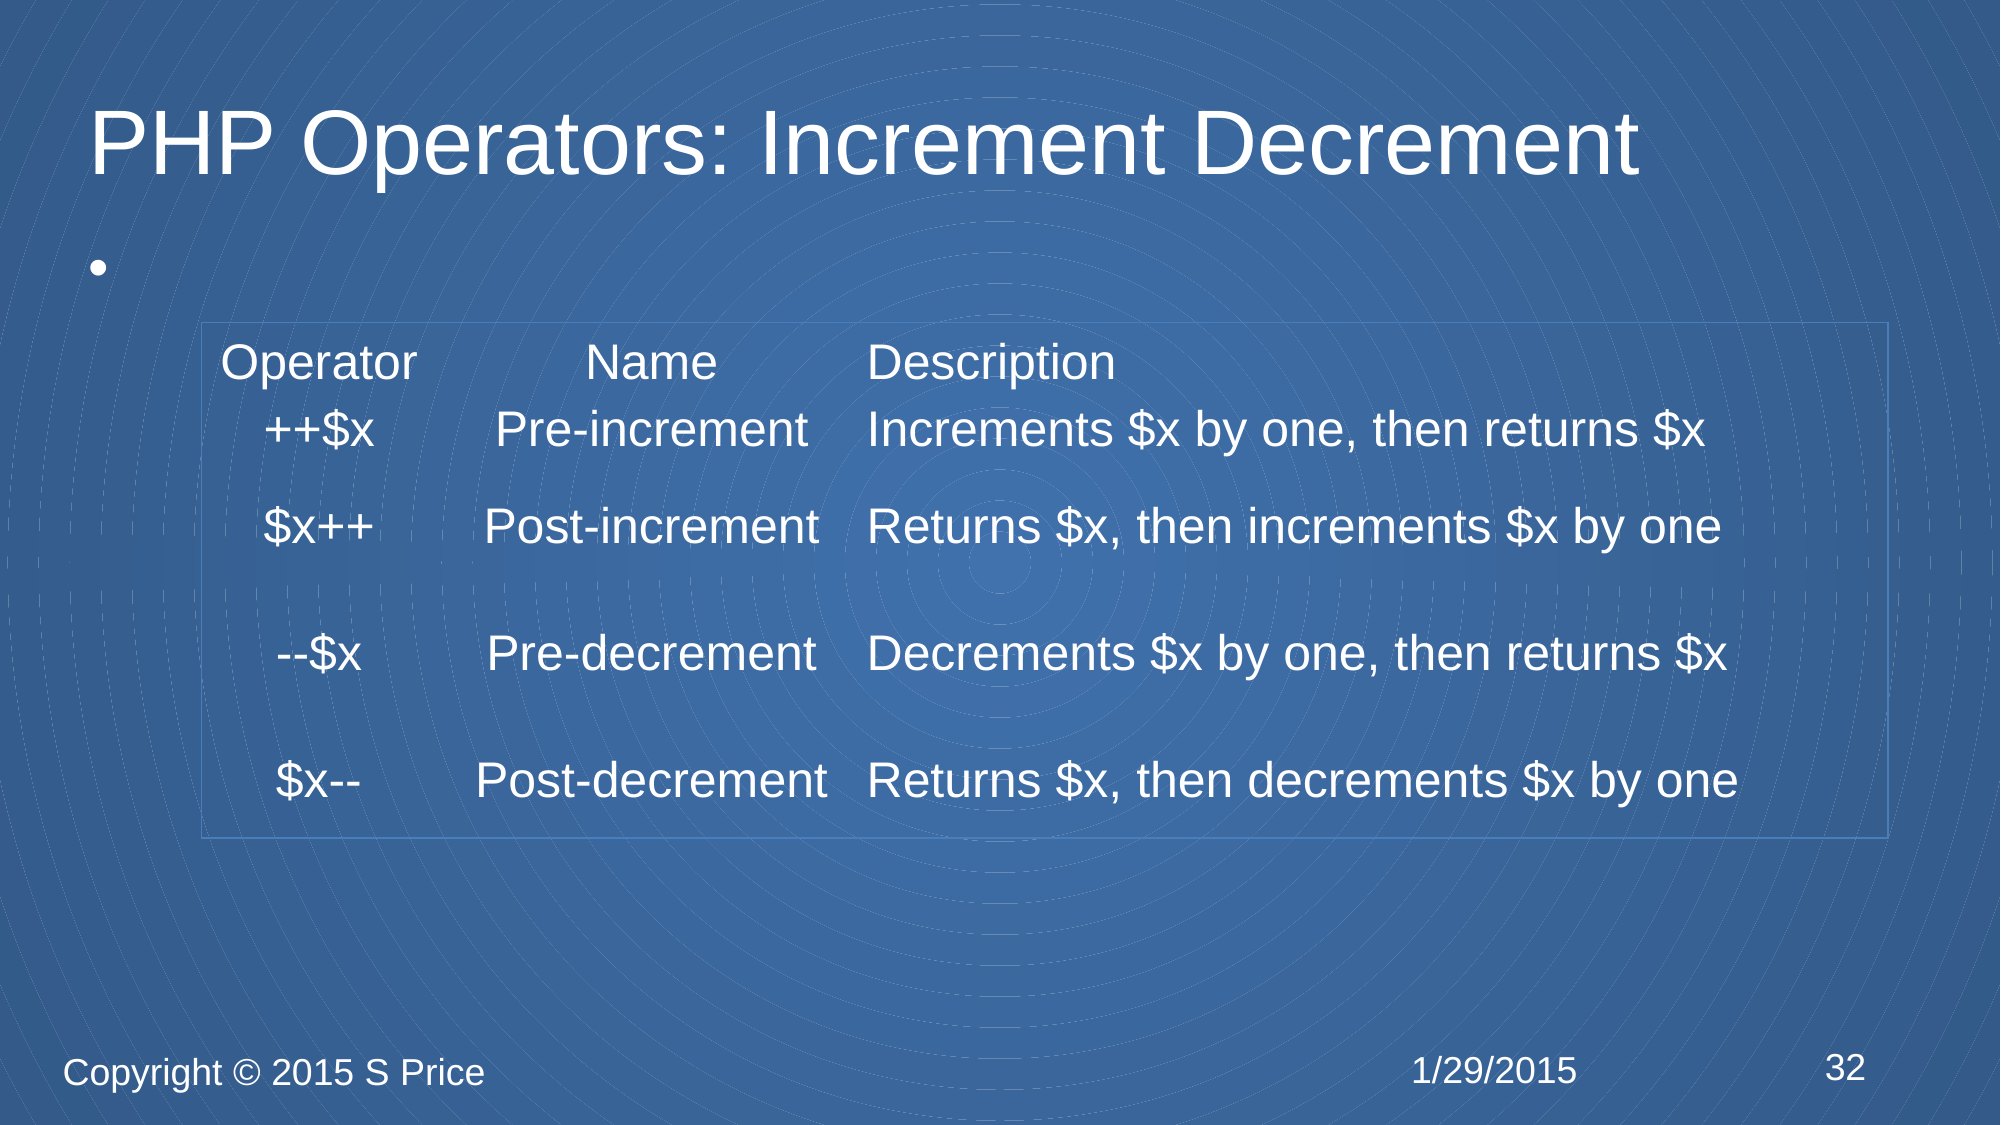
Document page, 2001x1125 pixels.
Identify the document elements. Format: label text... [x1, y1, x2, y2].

table_cell Returns $x, then increments $x by one [867, 457, 1887, 584]
table_cell Post-decrement [437, 711, 867, 837]
table_header Name [437, 323, 867, 390]
title PHP Operators: Increment Decrement [88, 51, 1888, 239]
table_cell Pre-decrement [437, 584, 867, 711]
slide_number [1396, 1038, 1659, 1100]
footer Copyright © 2015 S Price [48, 1039, 1397, 1101]
table_cell Pre-increment [437, 390, 867, 457]
table_cell ++$x [202, 390, 437, 457]
table_cell Post-increment [437, 457, 867, 584]
table_header Operator [202, 323, 437, 390]
table_cell Decrements $x by one, then returns $x [867, 584, 1887, 711]
subtitle [88, 239, 1961, 956]
table_cell $x++ [202, 457, 437, 584]
slide_number 32 [1810, 1034, 1901, 1097]
table_cell $x-- [202, 711, 437, 837]
table_cell Increments $x by one, then returns $x [867, 390, 1887, 457]
table_cell Returns $x, then decrements $x by one [867, 711, 1887, 837]
table_cell --$x [202, 584, 437, 711]
table_header Description [867, 323, 1887, 390]
